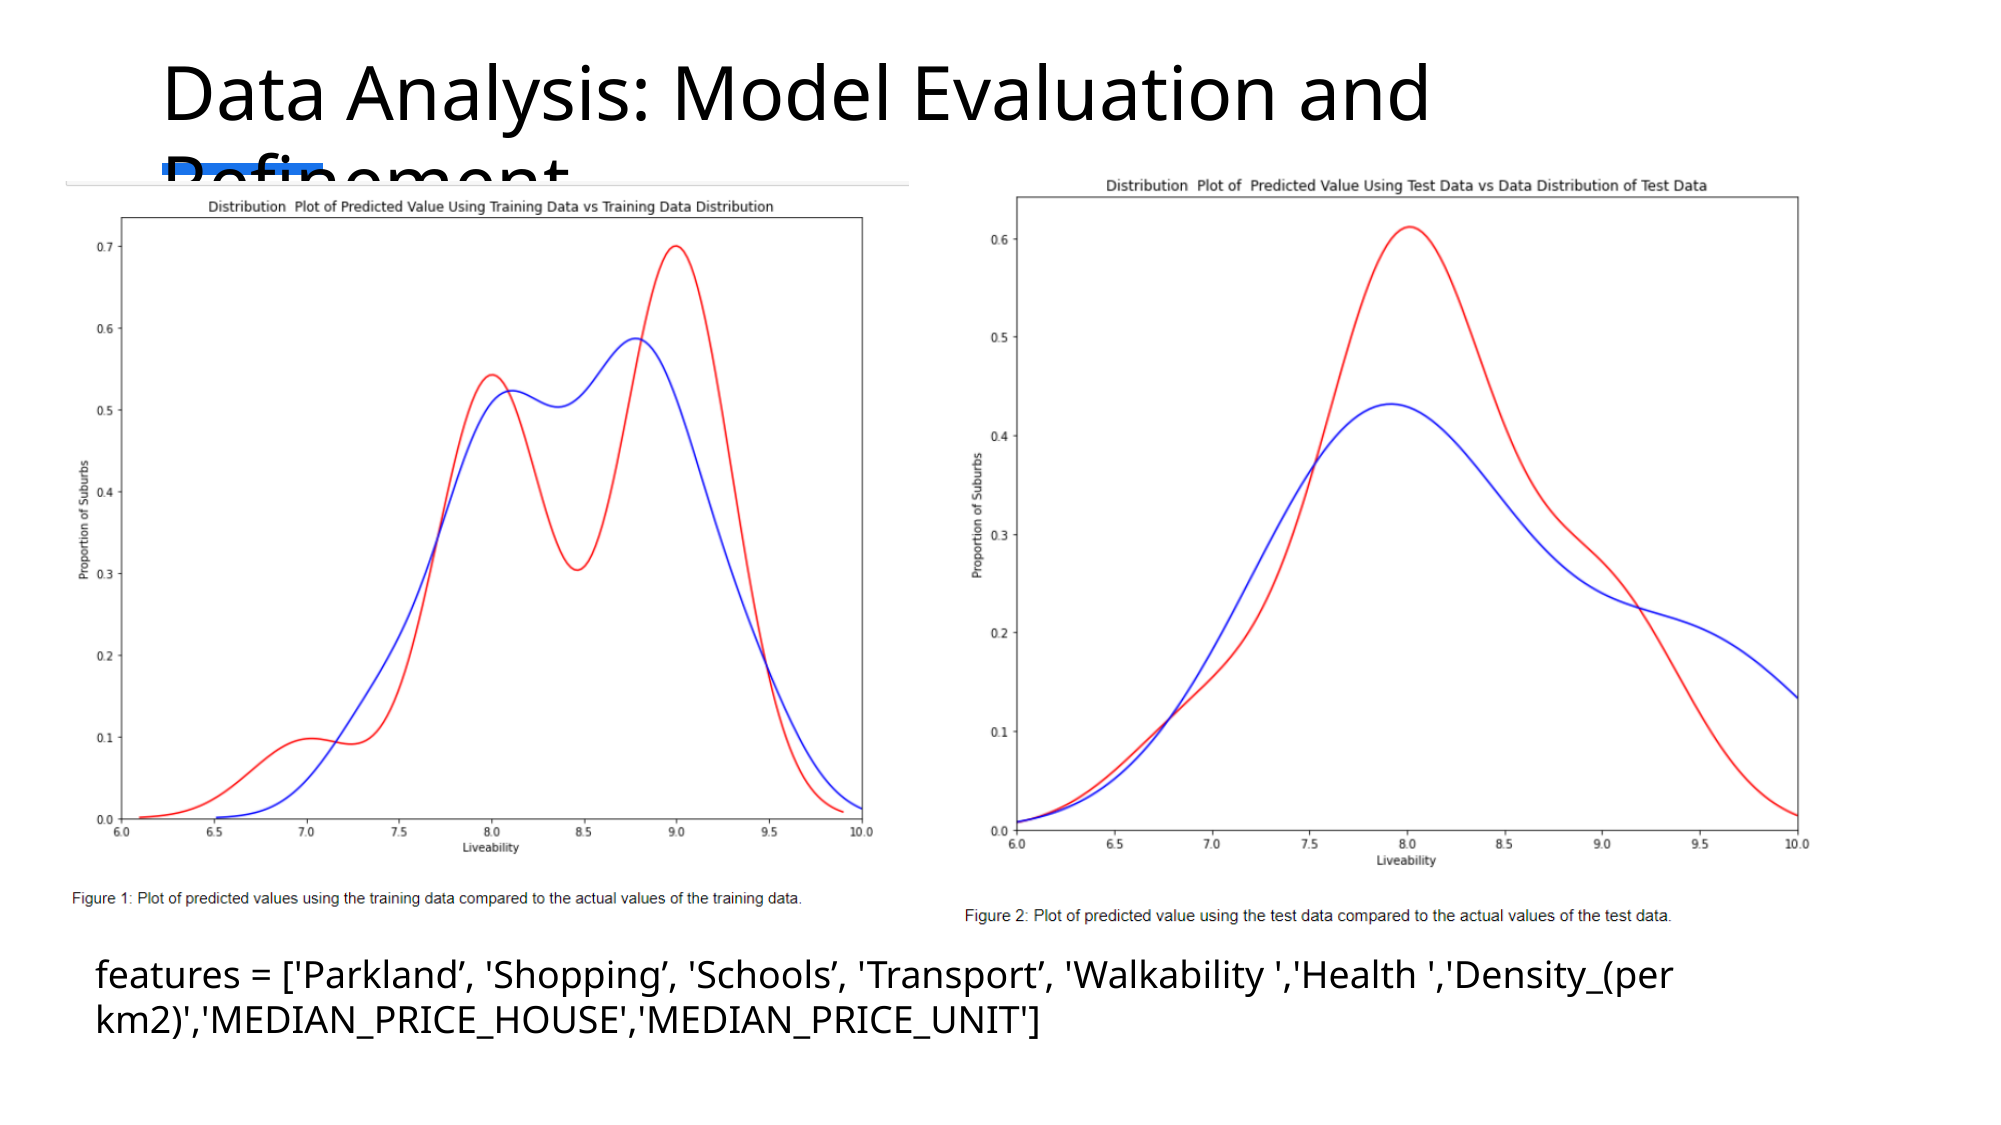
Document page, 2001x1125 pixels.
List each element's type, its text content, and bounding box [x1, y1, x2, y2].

text_box Data Analysis: Model Evaluation and Refinement [147, 38, 1806, 233]
picture [953, 169, 1818, 932]
text_box features = ['Parkland’, 'Shopping’, 'Schools’, 'Transport’, 'Walkability ','Health ','Density_(per km2)','MEDIAN_PRICE_HOUSE','MEDIAN_PRICE_UNIT'] [80, 943, 1828, 1049]
picture [65, 181, 909, 921]
